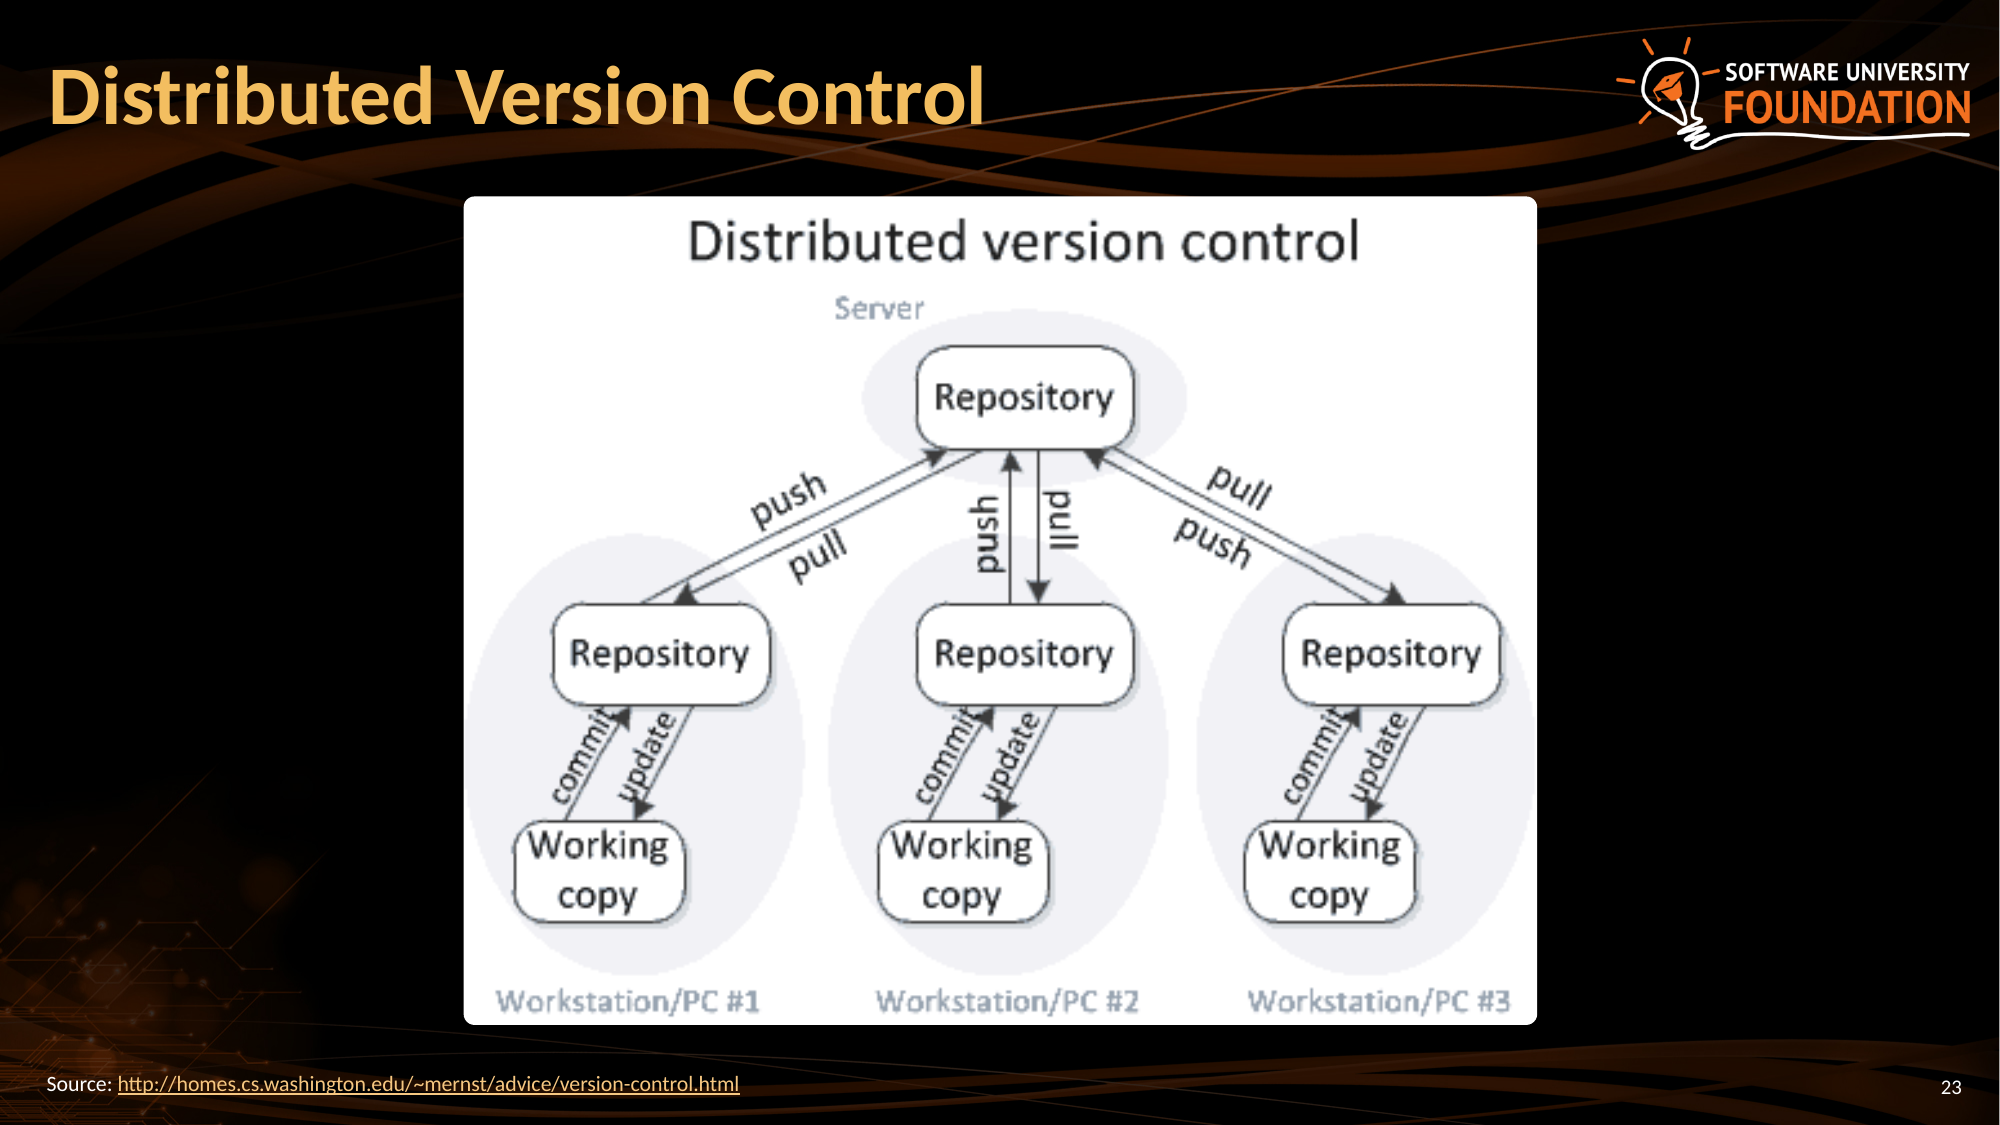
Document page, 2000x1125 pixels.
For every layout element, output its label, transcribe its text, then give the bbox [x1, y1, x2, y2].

picture [0, 0, 2000, 1125]
title Distributed Version Control [30, 6, 1602, 189]
text_box Source: http://homes.cs.washington.edu/~mernst/advice/version-control.html [31, 1062, 756, 1104]
slide_number 23 [1897, 1070, 1968, 1103]
